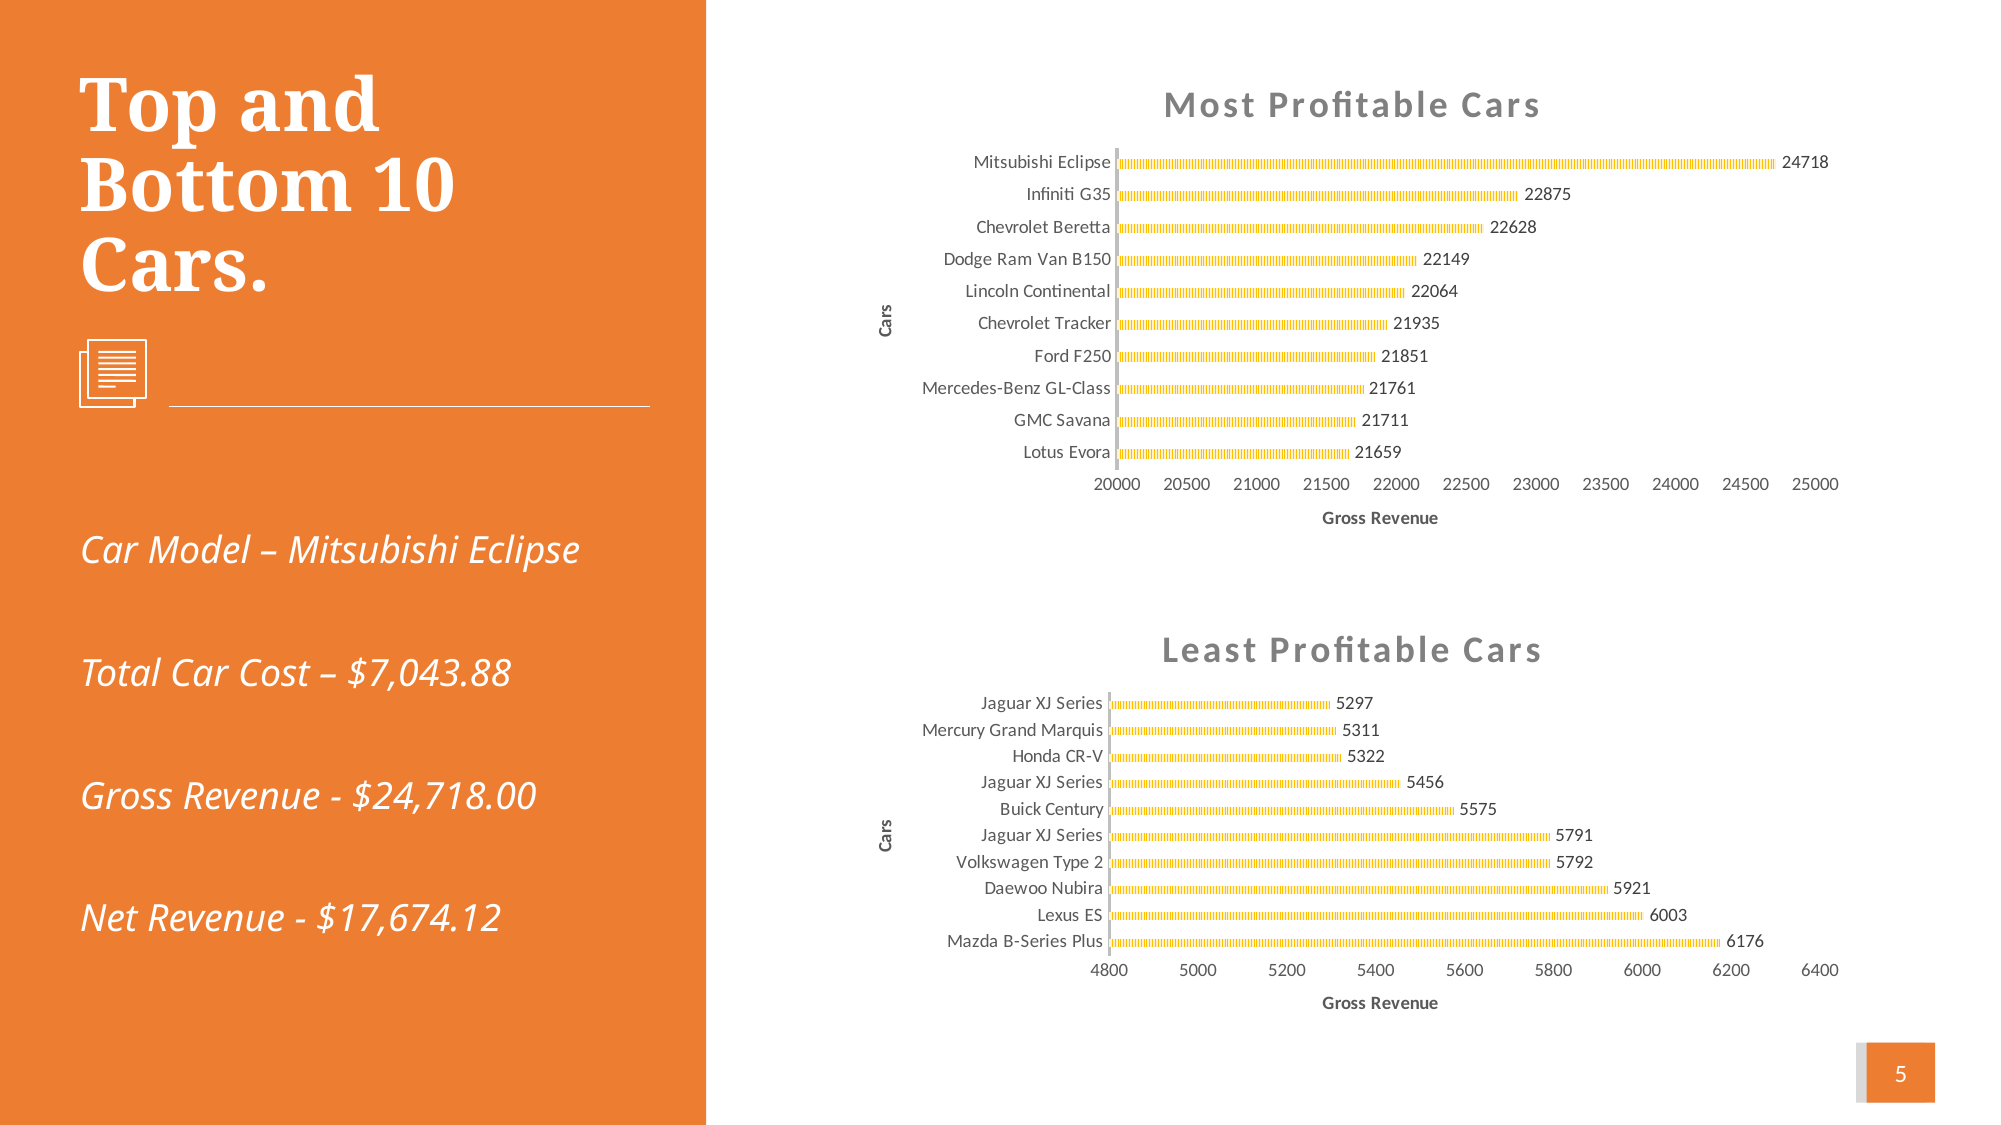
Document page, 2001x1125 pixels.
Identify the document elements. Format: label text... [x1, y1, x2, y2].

slide_number 5 [1877, 1052, 1925, 1094]
title Top and Bottom 10 Cars. [64, 59, 660, 316]
chart [844, 606, 1860, 1045]
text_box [79, 340, 146, 407]
text_box [0, 0, 707, 1125]
list Car Model – Mitsubishi Eclipse Total Car Cost – $7,043.88 Gross Revenue - $24,718.00 Net Revenue - $17,674.12 [64, 458, 660, 1045]
chart [844, 59, 1860, 560]
